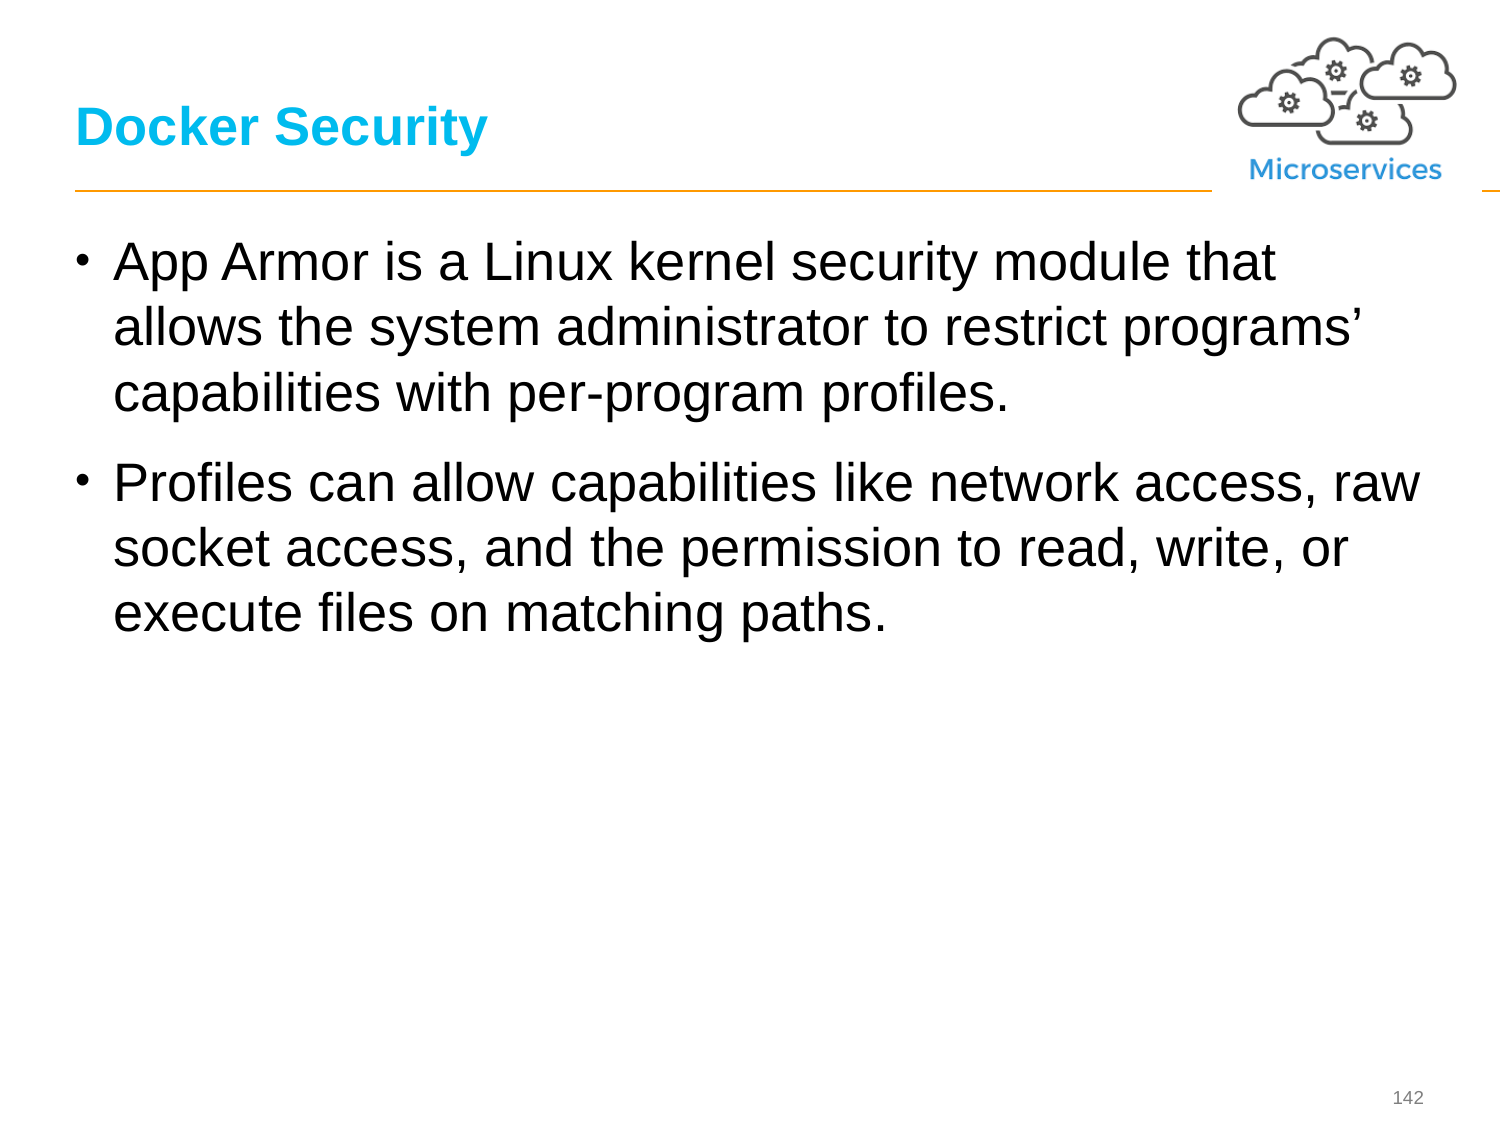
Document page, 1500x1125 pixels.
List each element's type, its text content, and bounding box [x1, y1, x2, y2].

list App Armor is a Linux kernel security module that allows the system administrator to restrict programs’ capabilities with per-program profiles. Profiles can allow capabilities like network access, raw socket access, and the permission to read, write, or execute files on matching paths. [75, 226, 1425, 1050]
picture [1212, 1, 1482, 203]
title Docker Security [75, 27, 1422, 157]
